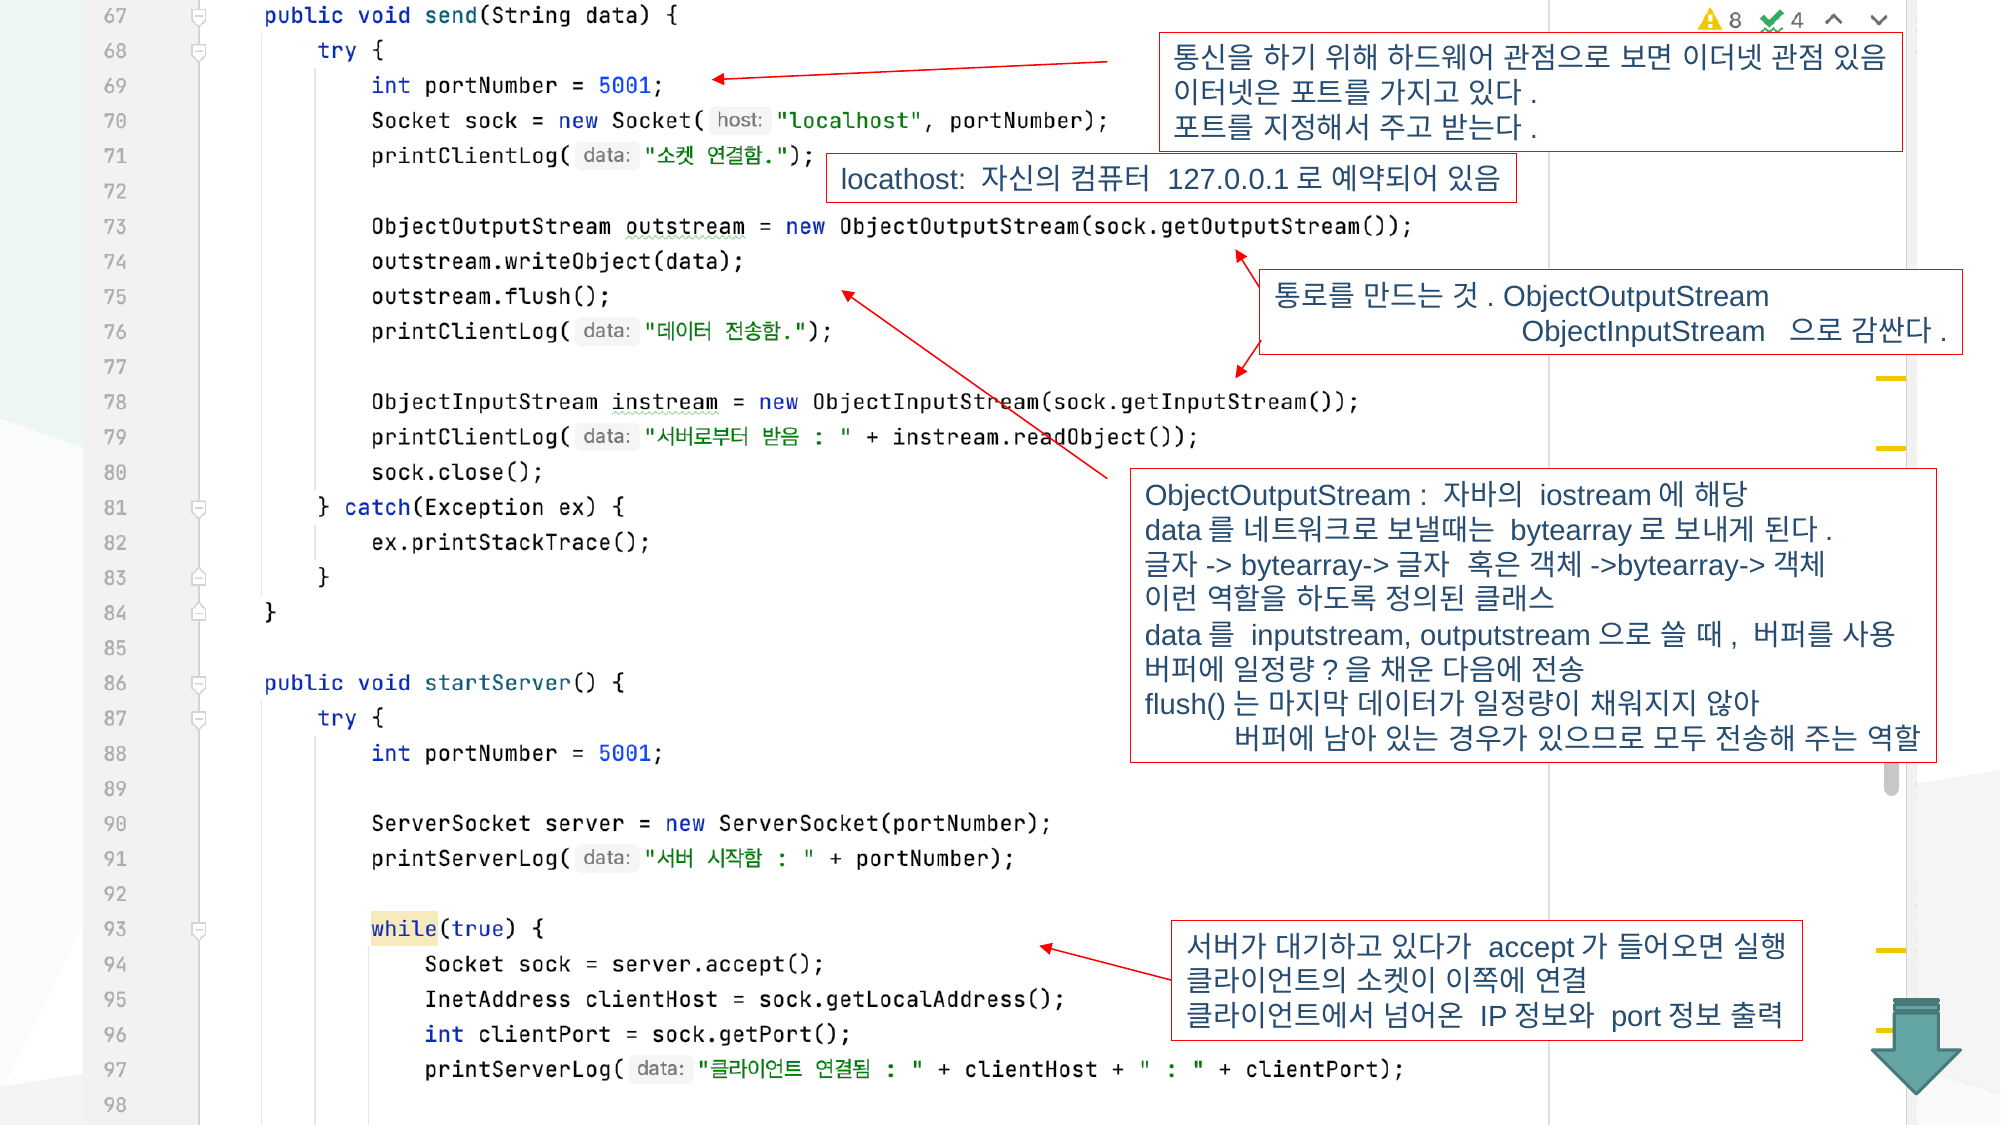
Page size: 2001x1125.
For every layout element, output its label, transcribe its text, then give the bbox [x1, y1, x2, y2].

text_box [1235, 340, 1262, 379]
text_box [1924, 998, 1962, 1089]
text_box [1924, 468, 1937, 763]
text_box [711, 61, 1108, 80]
text_box 통로를 만드는 것. ObjectOutputStream ObjectInputStream 으로 감싼다. [1924, 269, 1963, 355]
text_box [841, 289, 1108, 479]
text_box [1235, 248, 1262, 291]
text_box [1038, 945, 1159, 982]
picture [82, 0, 1918, 1125]
